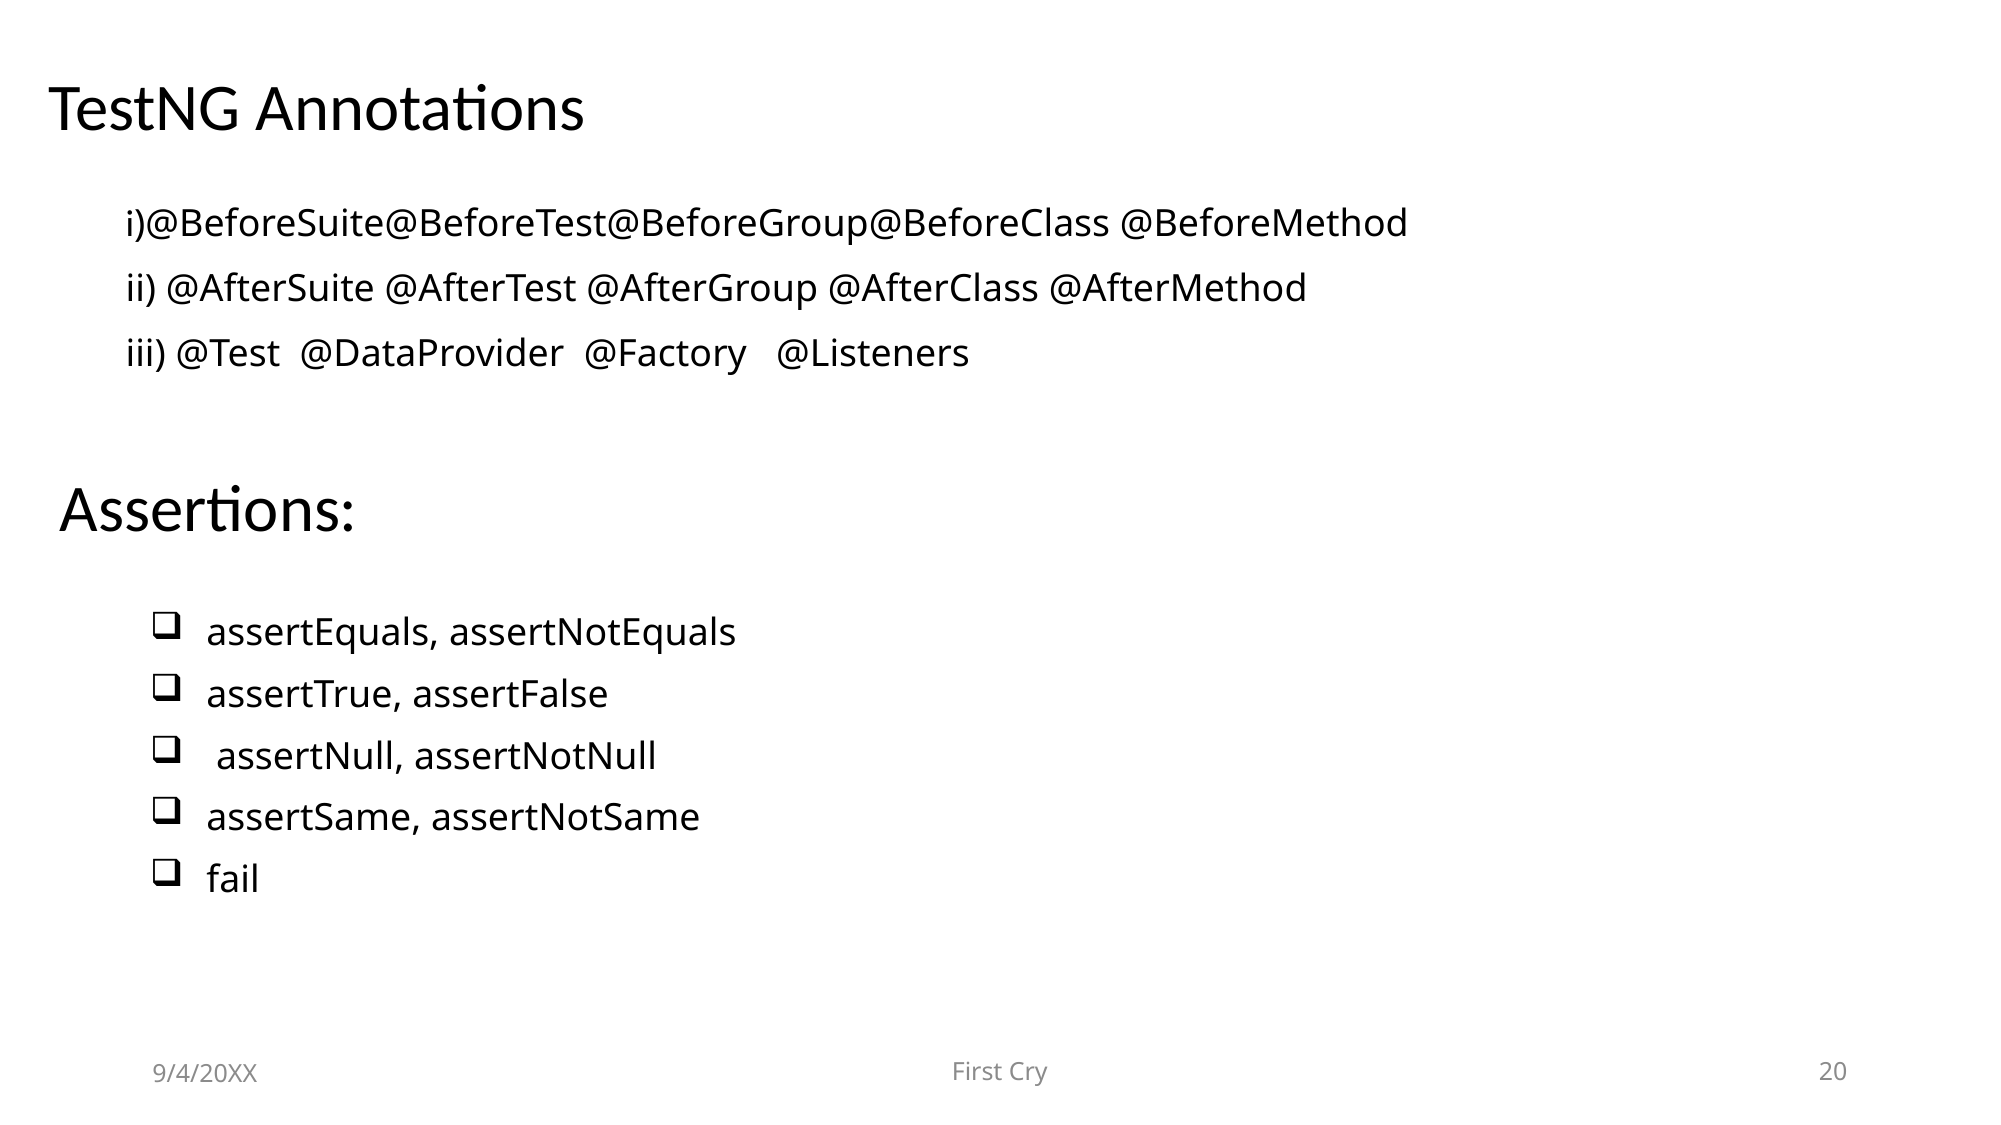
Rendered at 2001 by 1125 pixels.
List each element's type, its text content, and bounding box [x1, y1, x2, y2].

text_box assertEquals, assertNotEquals assertTrue, assertFalse assertNull, assertNotNull assertSame, assertNotSame fail [135, 601, 1439, 908]
text_box TestNG Annotations [33, 56, 1034, 152]
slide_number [137, 1042, 588, 1103]
text_box i)@BeforeSuite@BeforeTest@BeforeGroup@BeforeClass @BeforeMethod ii) @AfterSuite @AfterTest @AfterGroup @AfterClass @AfterMethod iii) @Test @DataProvider @Factory @Listeners [110, 188, 1538, 381]
footer First Cry [662, 1042, 1338, 1103]
text_box Assertions: [45, 457, 1045, 552]
slide_number 20 [1412, 1042, 1863, 1103]
